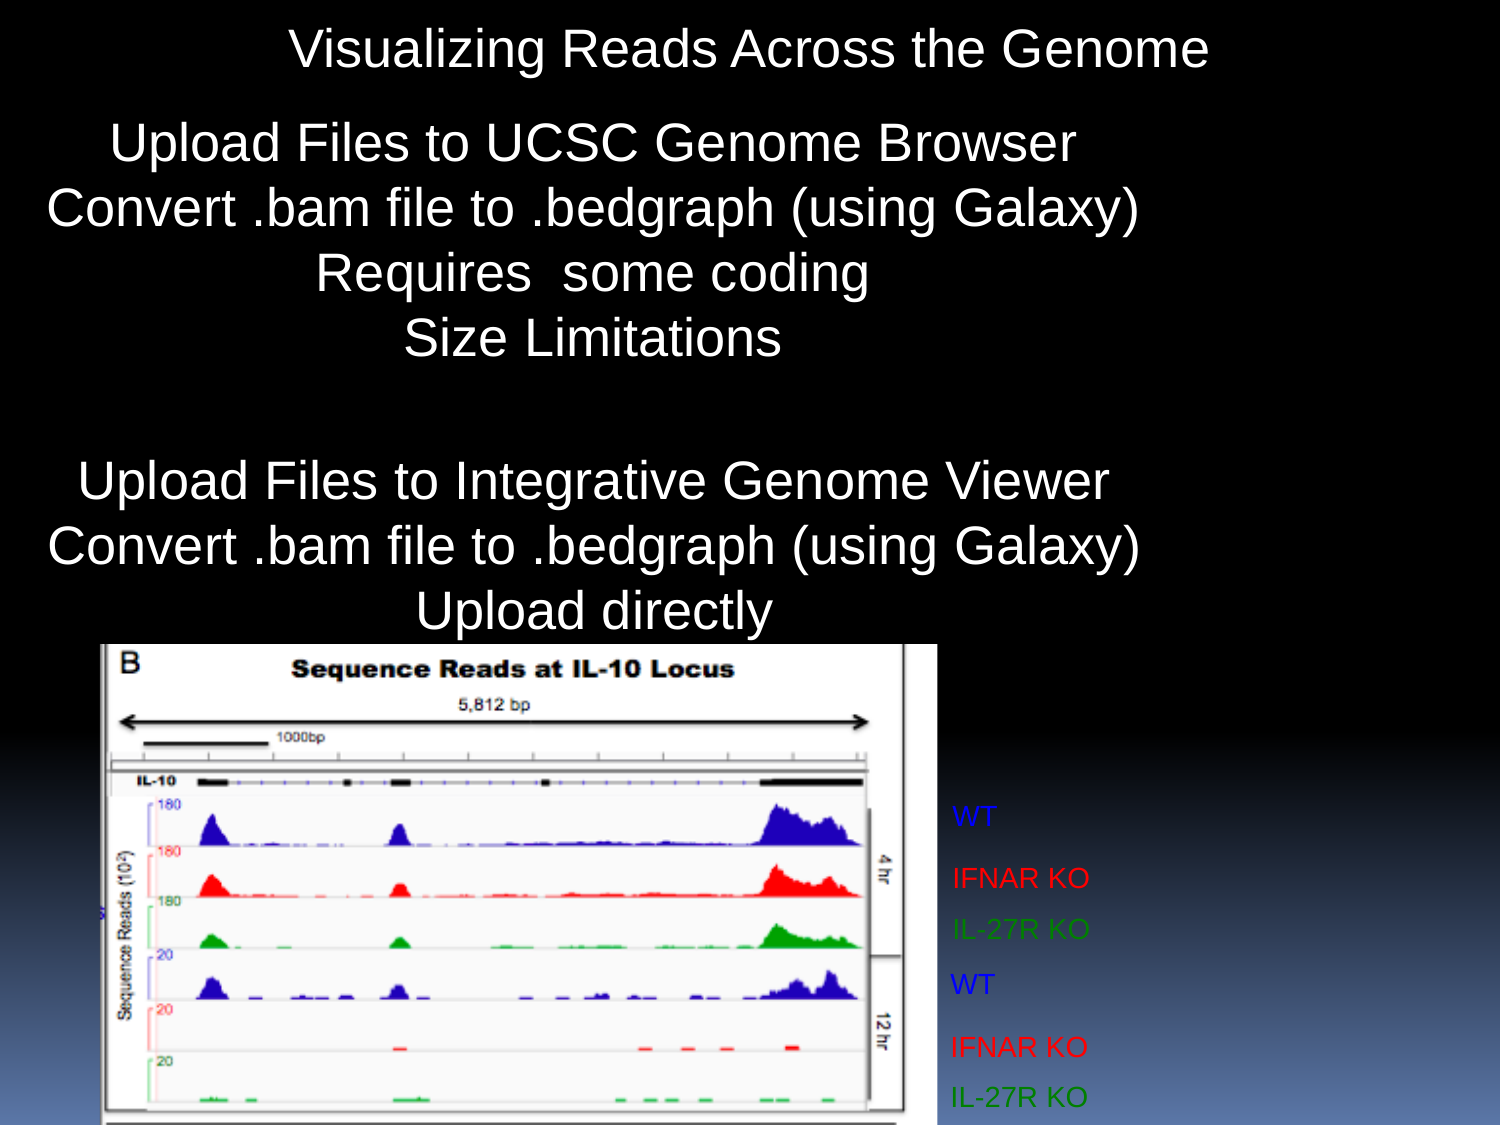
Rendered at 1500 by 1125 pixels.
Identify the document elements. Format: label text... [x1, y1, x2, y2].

text_box Visualizing Reads Across the Genome [0, 5, 1500, 86]
text_box WT [948, 958, 1234, 1008]
picture [99, 643, 938, 1125]
text_box Upload Files to UCSC Genome Browser Convert .bam file to .bedgraph (using Galaxy) Requires some coding Size Limitations [0, 99, 1188, 375]
text_box WT [948, 789, 1236, 840]
text_box Upload Files to Integrative Genome Viewer Convert .bam file to .bedgraph (using Galaxy) Upload directly [1, 437, 1189, 648]
text_box IFNAR KO [948, 1021, 1234, 1071]
text_box IL-27R KO [948, 902, 1236, 953]
text_box IFNAR KO [948, 852, 1236, 902]
text_box IL-27R KO [948, 1071, 1234, 1121]
